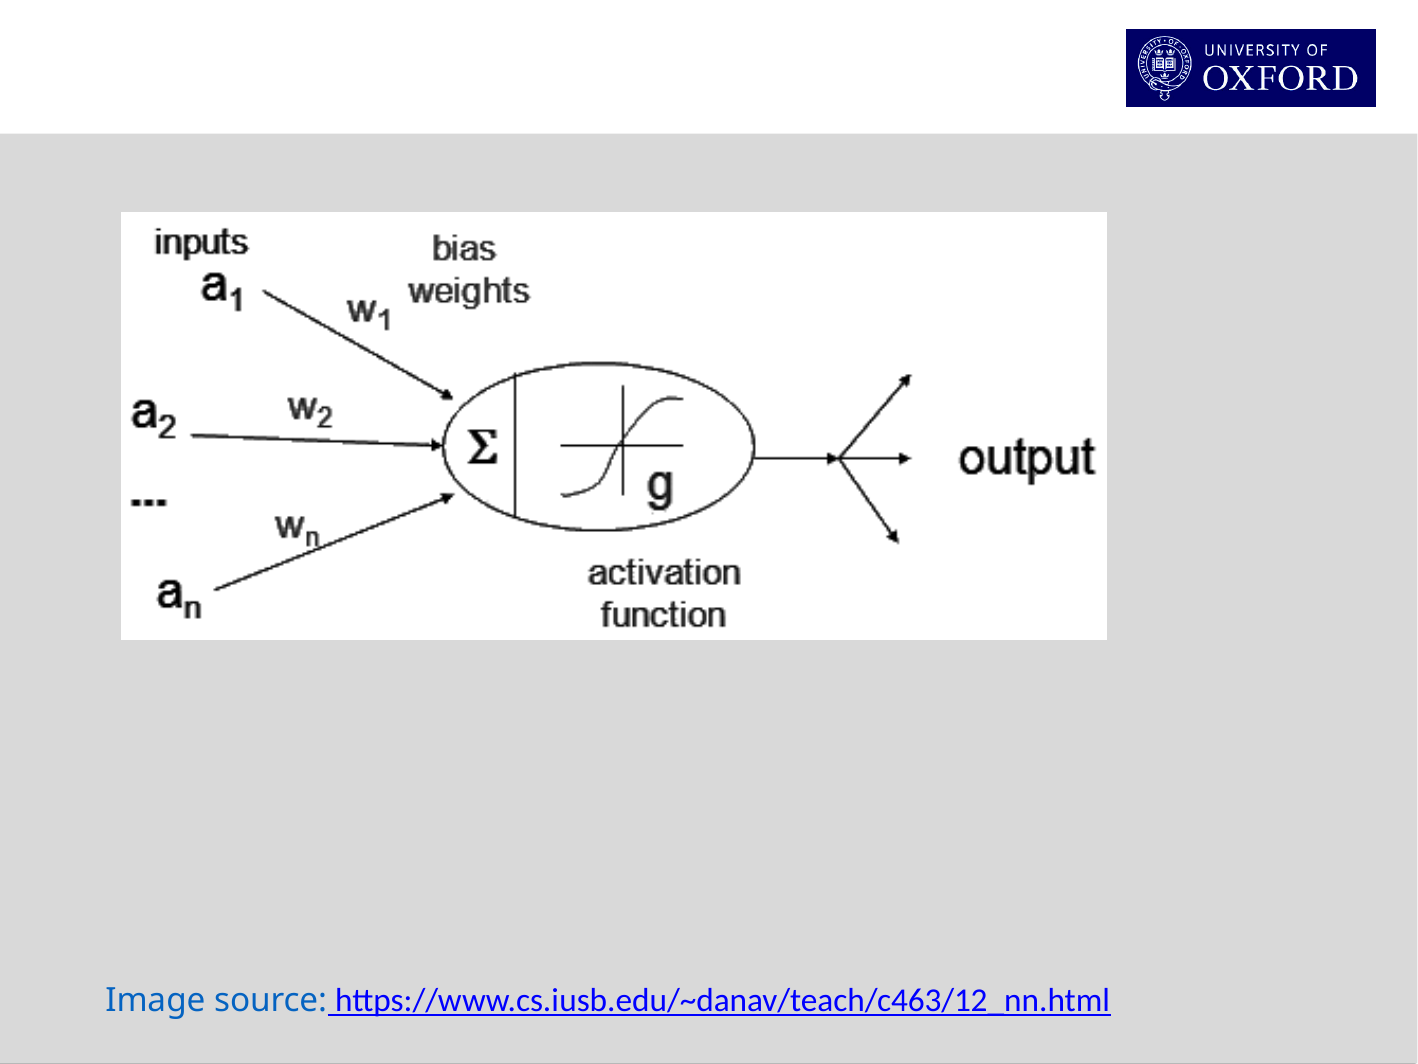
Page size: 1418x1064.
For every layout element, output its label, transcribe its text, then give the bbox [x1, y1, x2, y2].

picture [120, 212, 1107, 640]
picture [1126, 29, 1376, 107]
text_box Image source: https://www.cs.iusb.edu/~danav/teach/c463/12_nn.html [90, 971, 1372, 1026]
